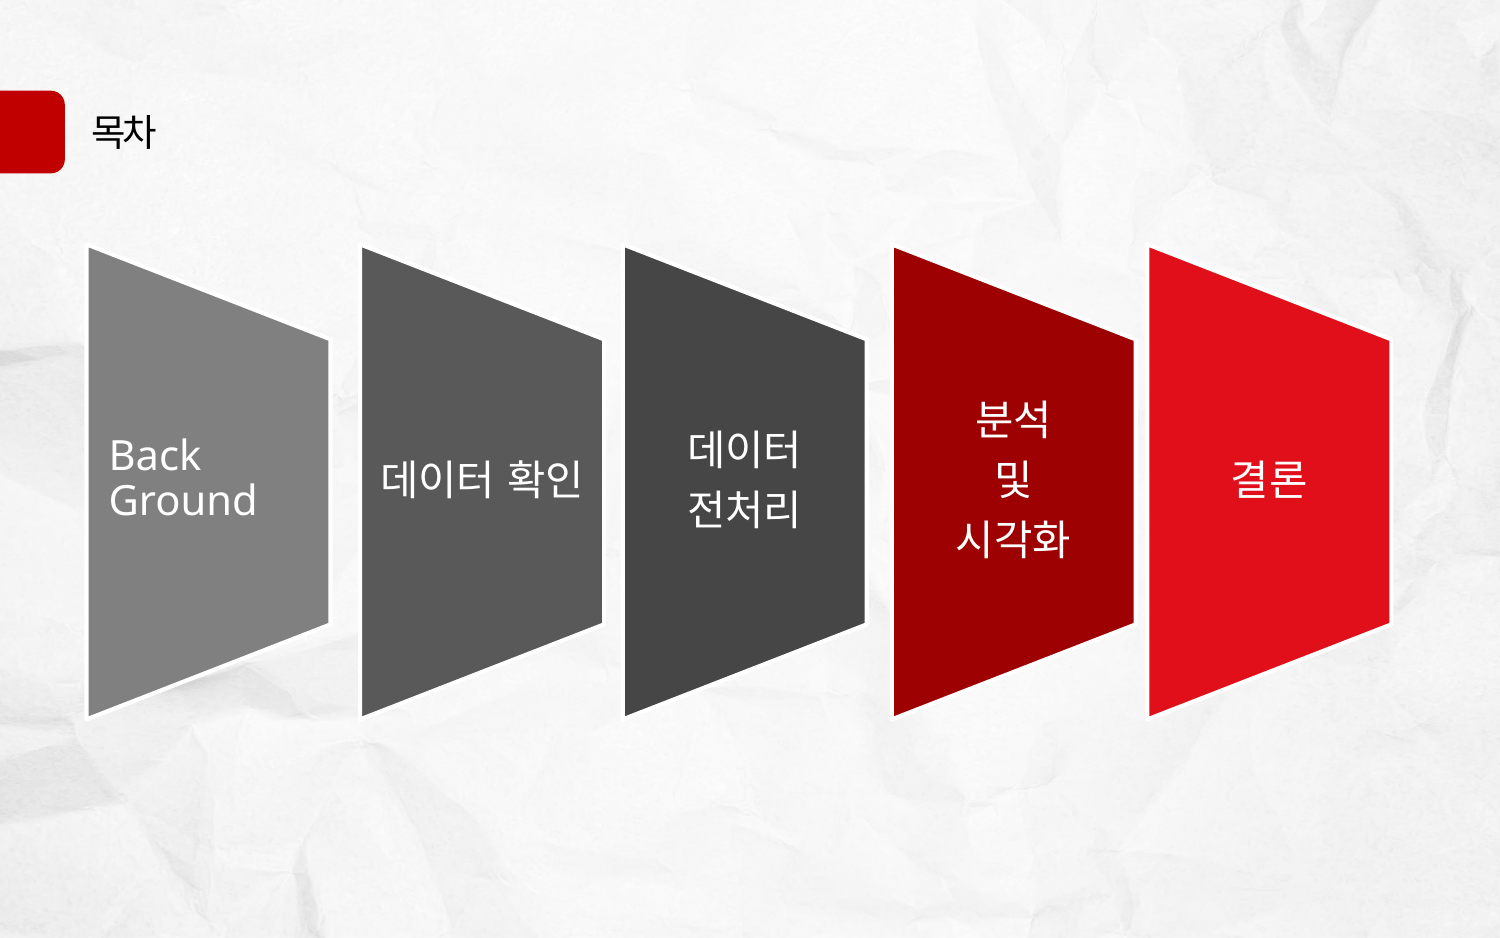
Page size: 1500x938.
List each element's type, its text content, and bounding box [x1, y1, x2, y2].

text_box [0, 88, 67, 176]
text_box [86, 244, 332, 720]
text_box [359, 244, 1392, 720]
text_box 목차 [76, 101, 420, 162]
